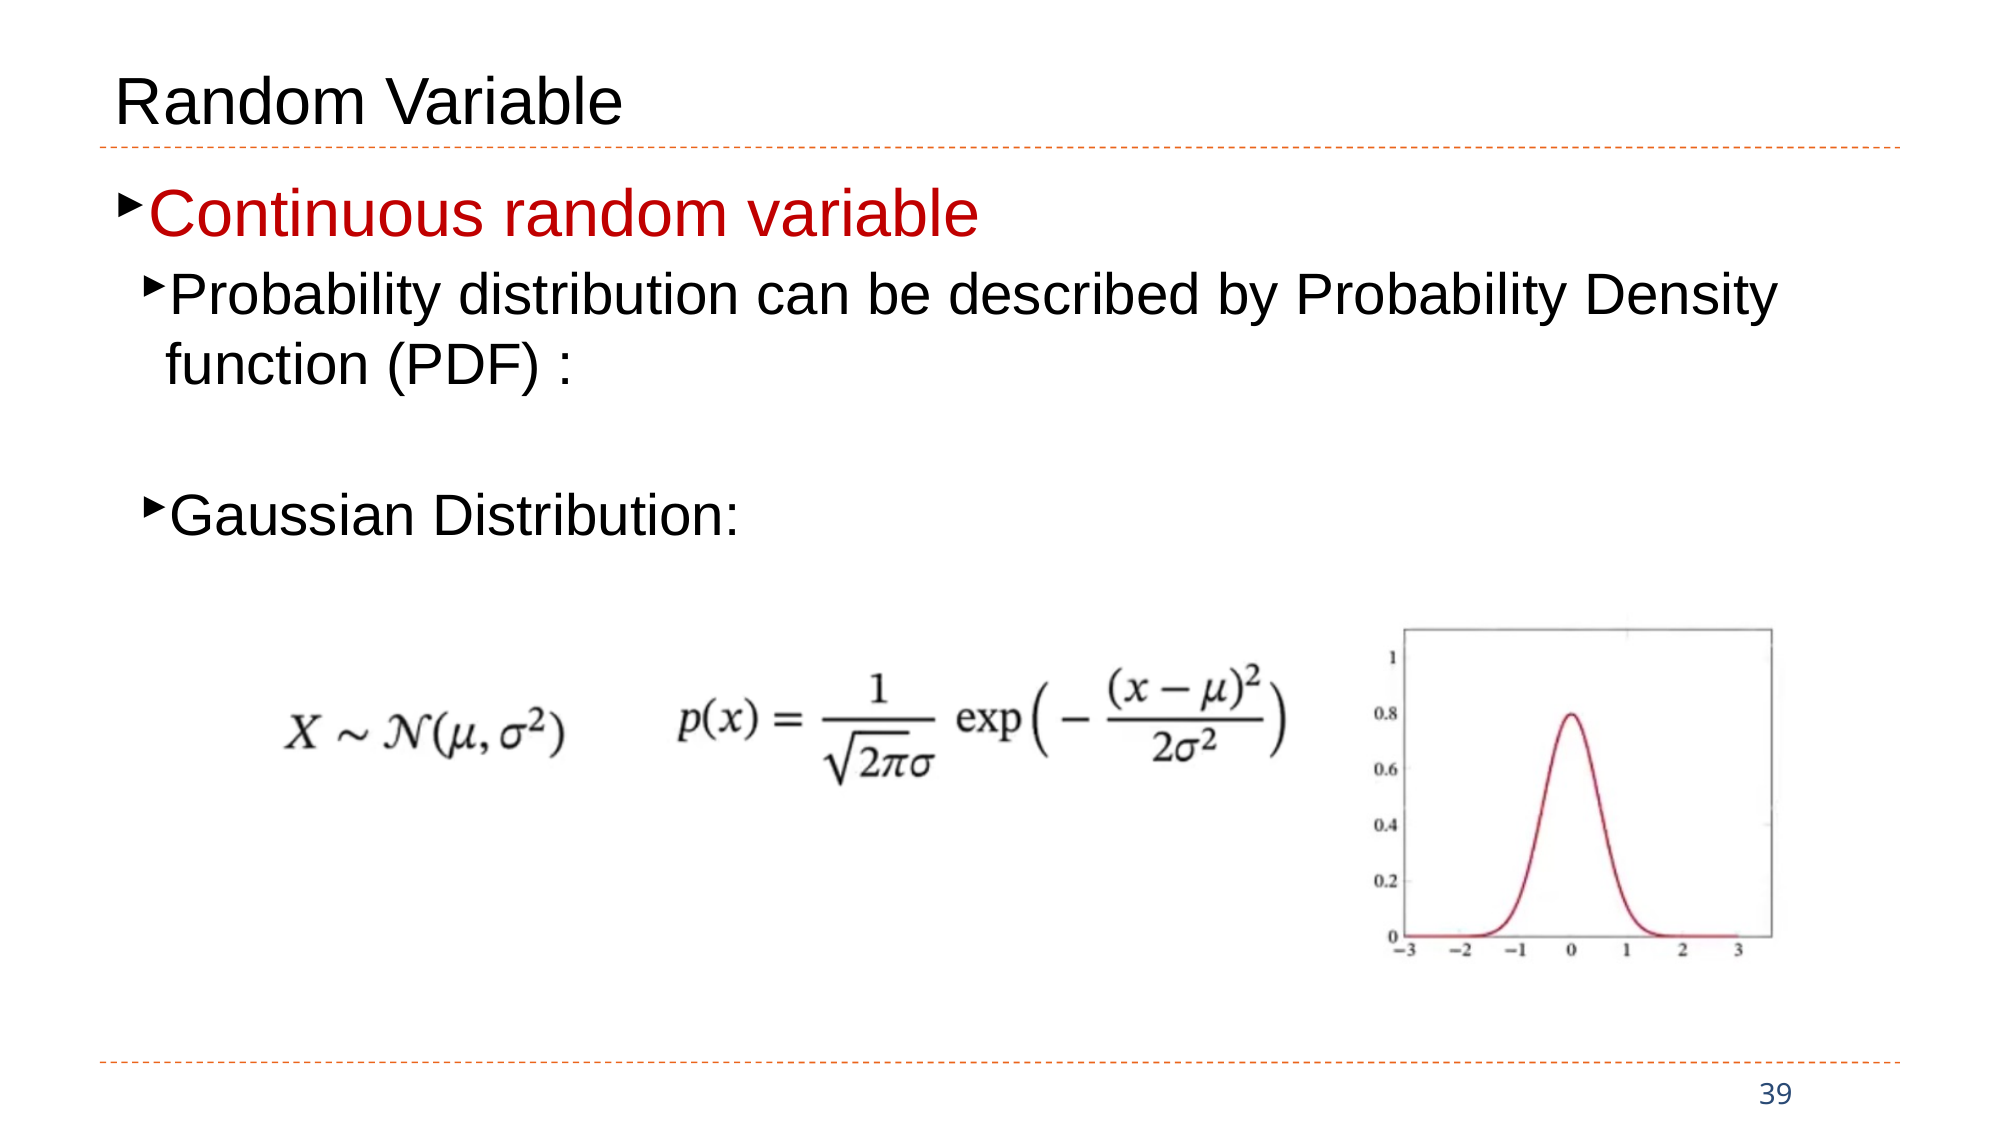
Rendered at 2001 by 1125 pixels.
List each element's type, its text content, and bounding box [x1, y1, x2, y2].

picture [249, 604, 1797, 995]
title Random Variable [99, 24, 1900, 146]
